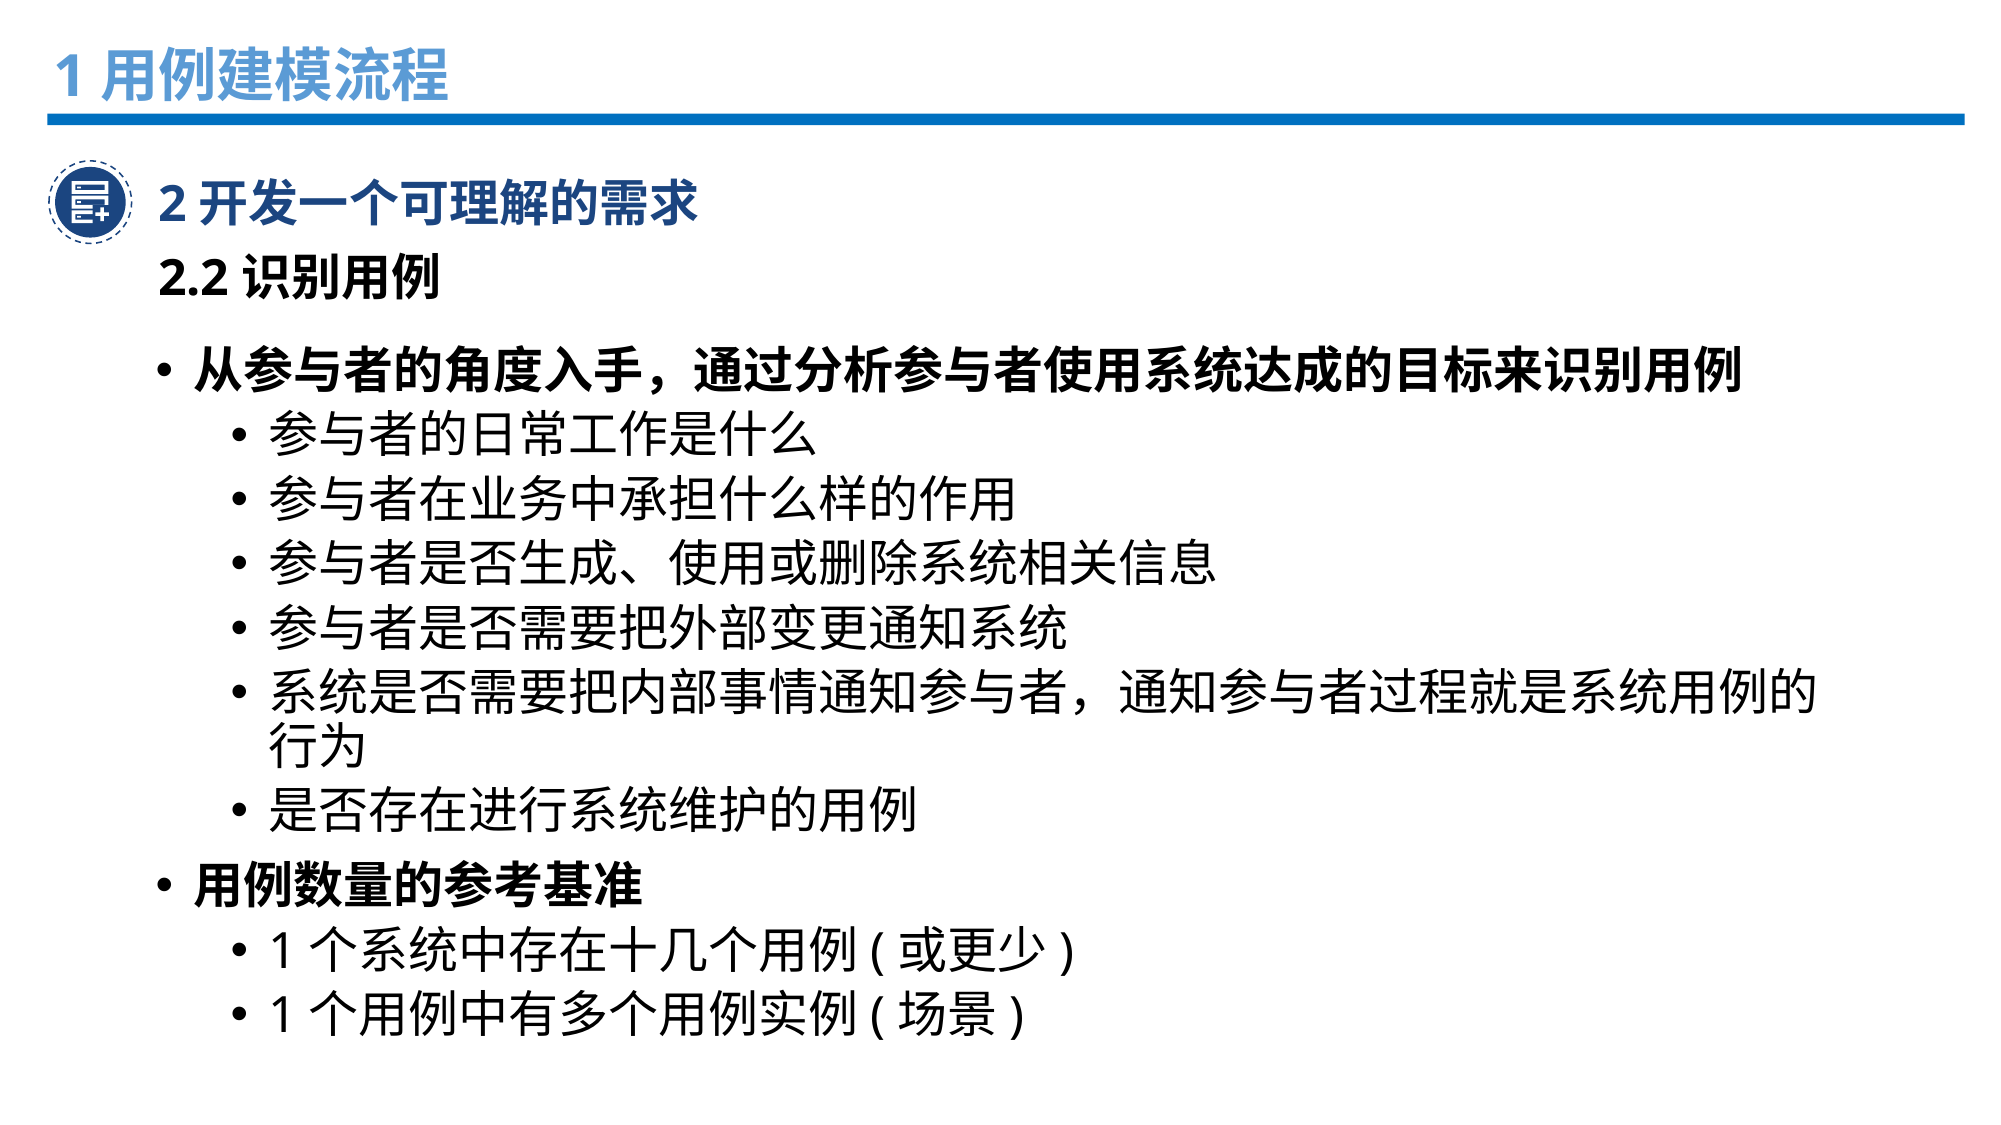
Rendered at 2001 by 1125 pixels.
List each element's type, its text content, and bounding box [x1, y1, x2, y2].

text_box [47, 179, 55, 226]
text_box [69, 159, 113, 166]
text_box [55, 166, 126, 238]
text_box [126, 179, 133, 225]
text_box 1用例建模流程 [38, 30, 465, 116]
text_box 从参与者的角度入手，通过分析参与者使用系统达成的目标来识别用例 参与者的日常工作是什么 参与者在业务中承担什么样的作用 参与者是否生成、使用或删除系统相关信息 参与者是否需要把外部变更通知系统 系统是否需要把内部事情通知参与者，通知参与者过程就是系统用例的行为 是否存在进行系统维护的用例 用例数量的参考基准 1个系统中存在十几个用例(或更少) 1个用例中有多个用例实例(场景) [140, 338, 1866, 1052]
text_box 2开发一个可理解的需求 [143, 164, 714, 239]
text_box [67, 238, 111, 245]
text_box 2.2识别用例 [143, 244, 1730, 338]
